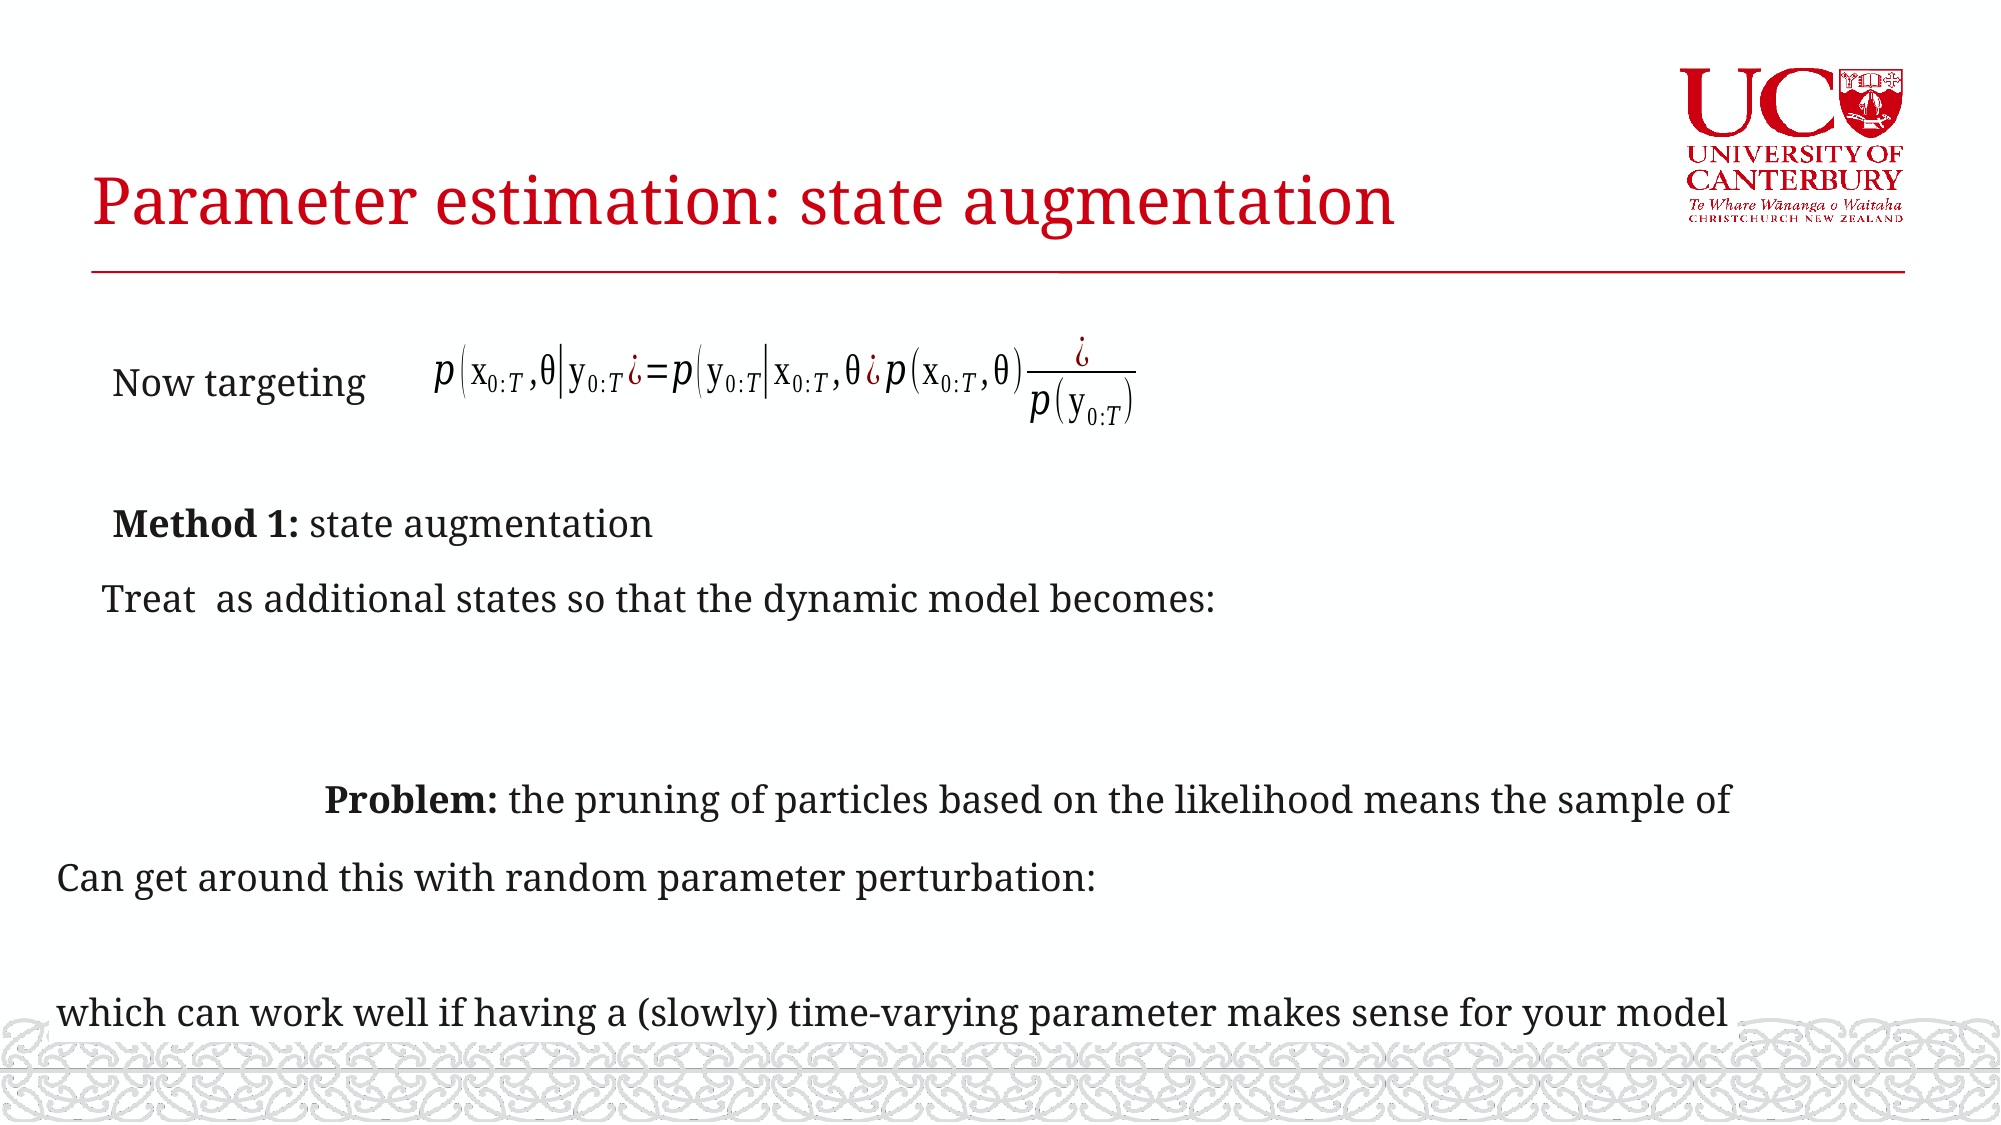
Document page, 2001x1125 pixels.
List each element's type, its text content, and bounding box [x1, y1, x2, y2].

text_box Method 1: state augmentation [105, 492, 662, 553]
picture [1636, 27, 1947, 262]
text_box Now targeting [104, 351, 384, 412]
title Parameter estimation: state augmentation [92, 53, 1631, 238]
